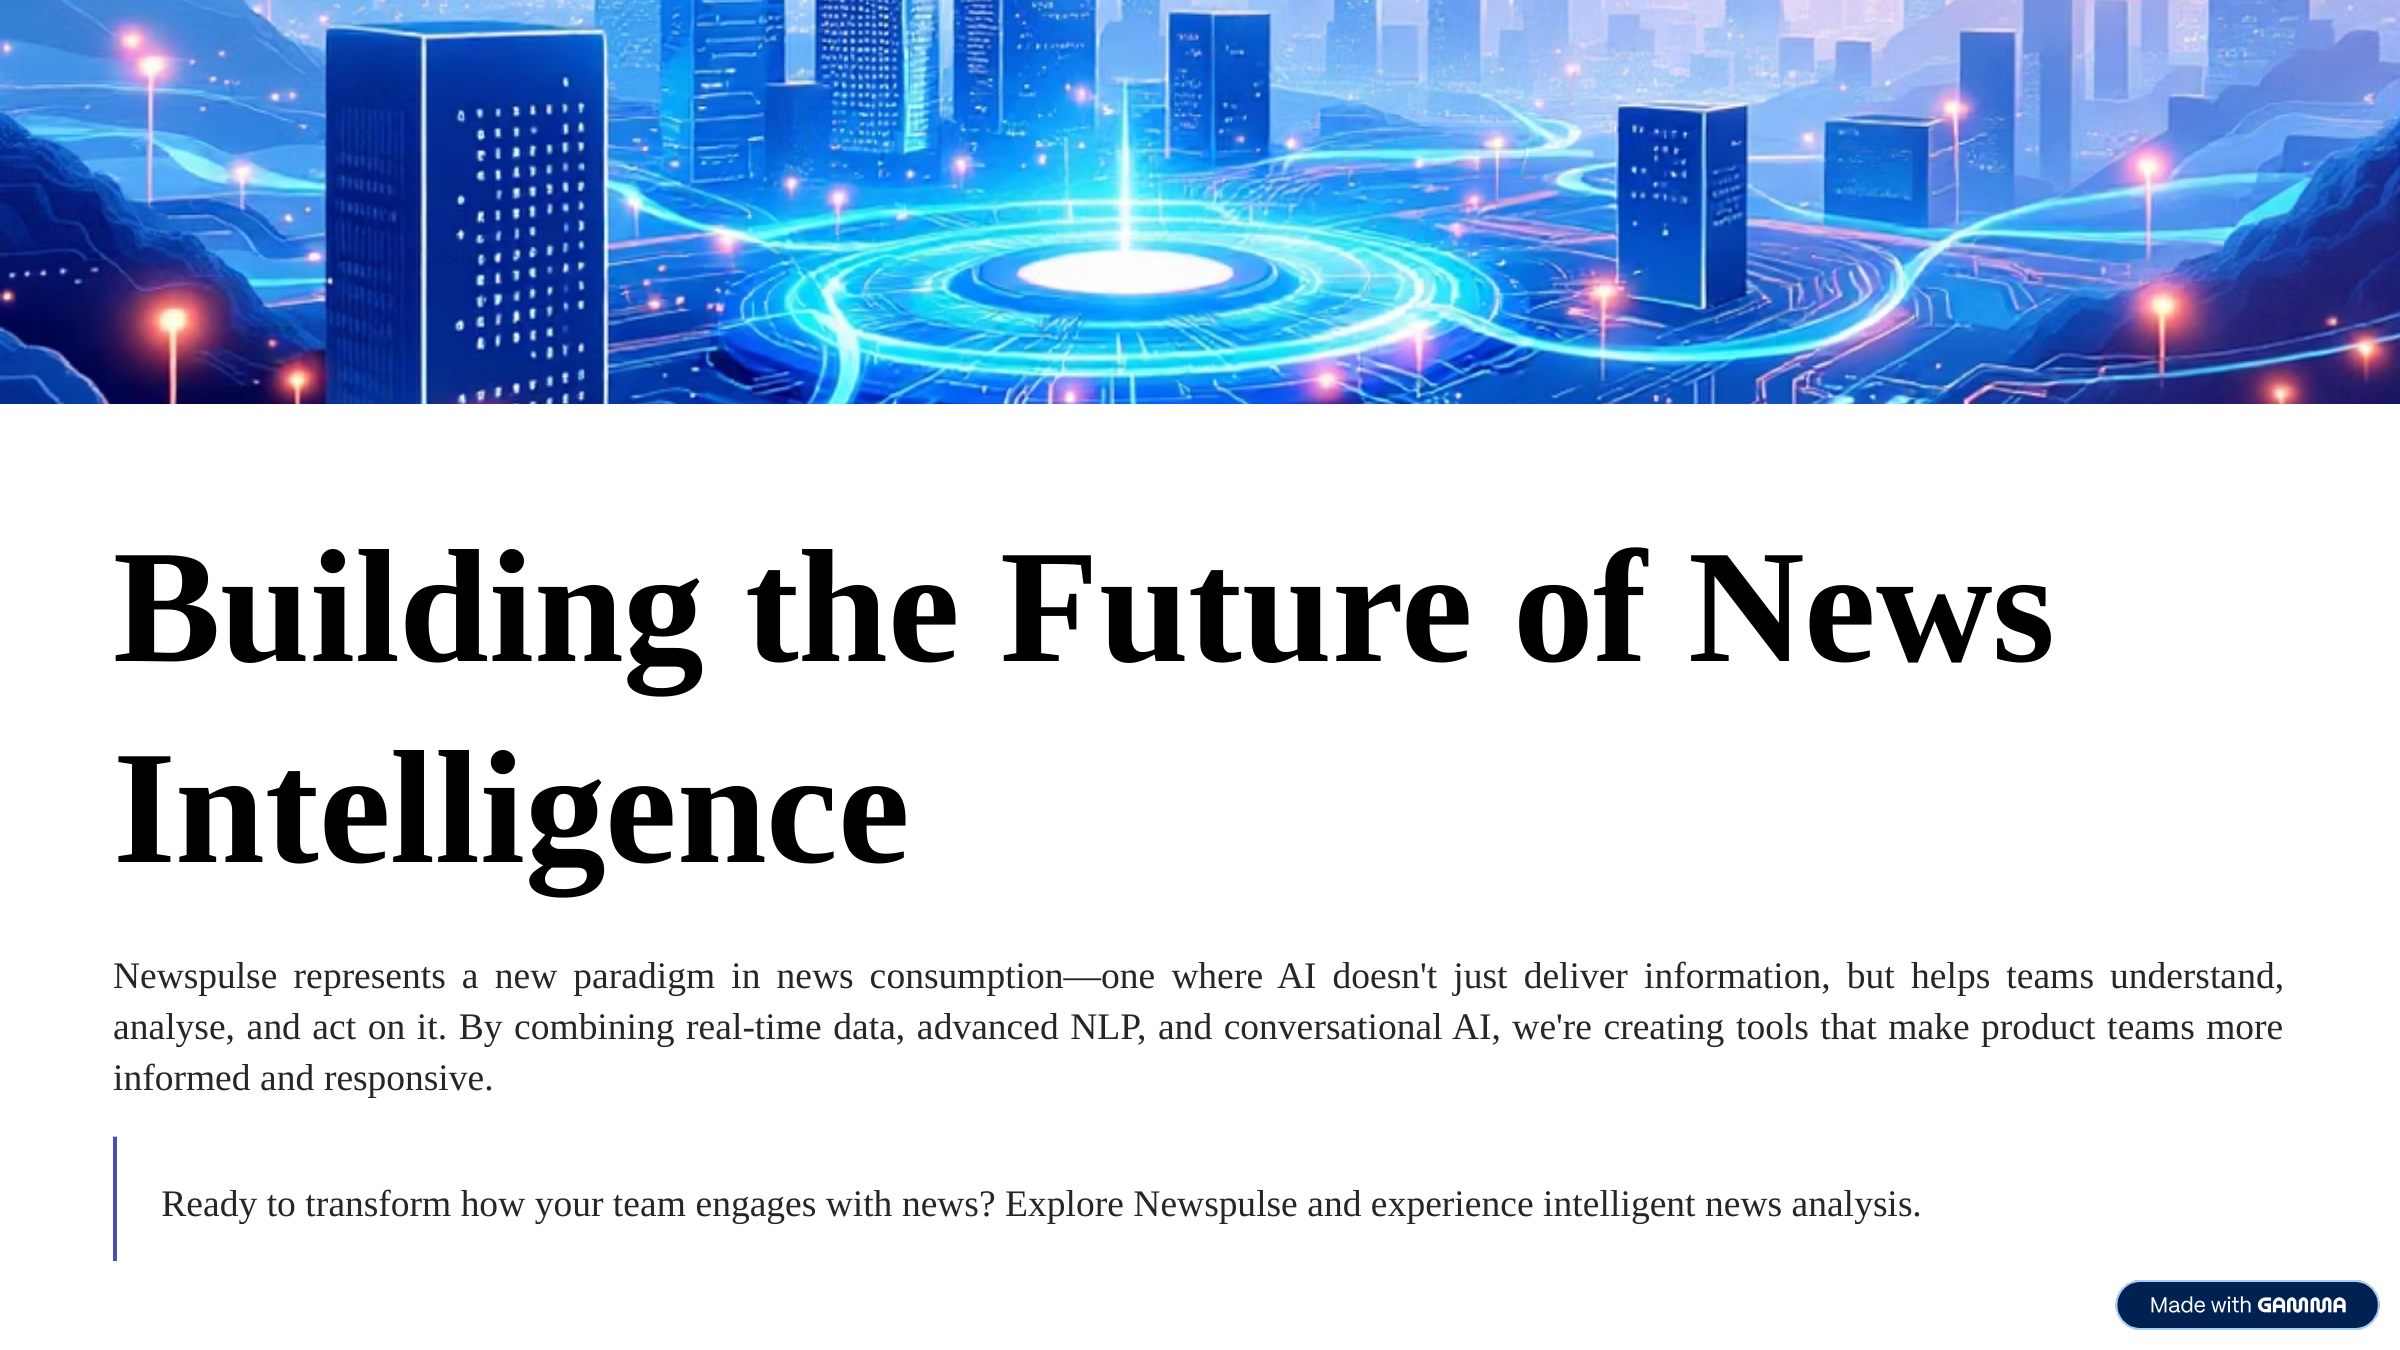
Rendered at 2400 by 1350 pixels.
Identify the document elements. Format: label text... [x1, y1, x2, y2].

text_box Building the Future of News Intelligence [113, 492, 2287, 897]
picture [2106, 1271, 2389, 1339]
picture [0, 0, 2400, 404]
text_box Newspulse represents a new paradigm in news consumption—one where AI doesn't just deliver information, but helps teams understand, analyse, and act on it. By combining real-time data, advanced NLP, and conversational AI, we're creating tools that make product teams more informed and responsive. [113, 945, 2287, 1101]
text_box [113, 1136, 117, 1261]
text_box Ready to transform how your team engages with news? Explore Newspulse and experience intelligent news analysis. [161, 1172, 2287, 1225]
